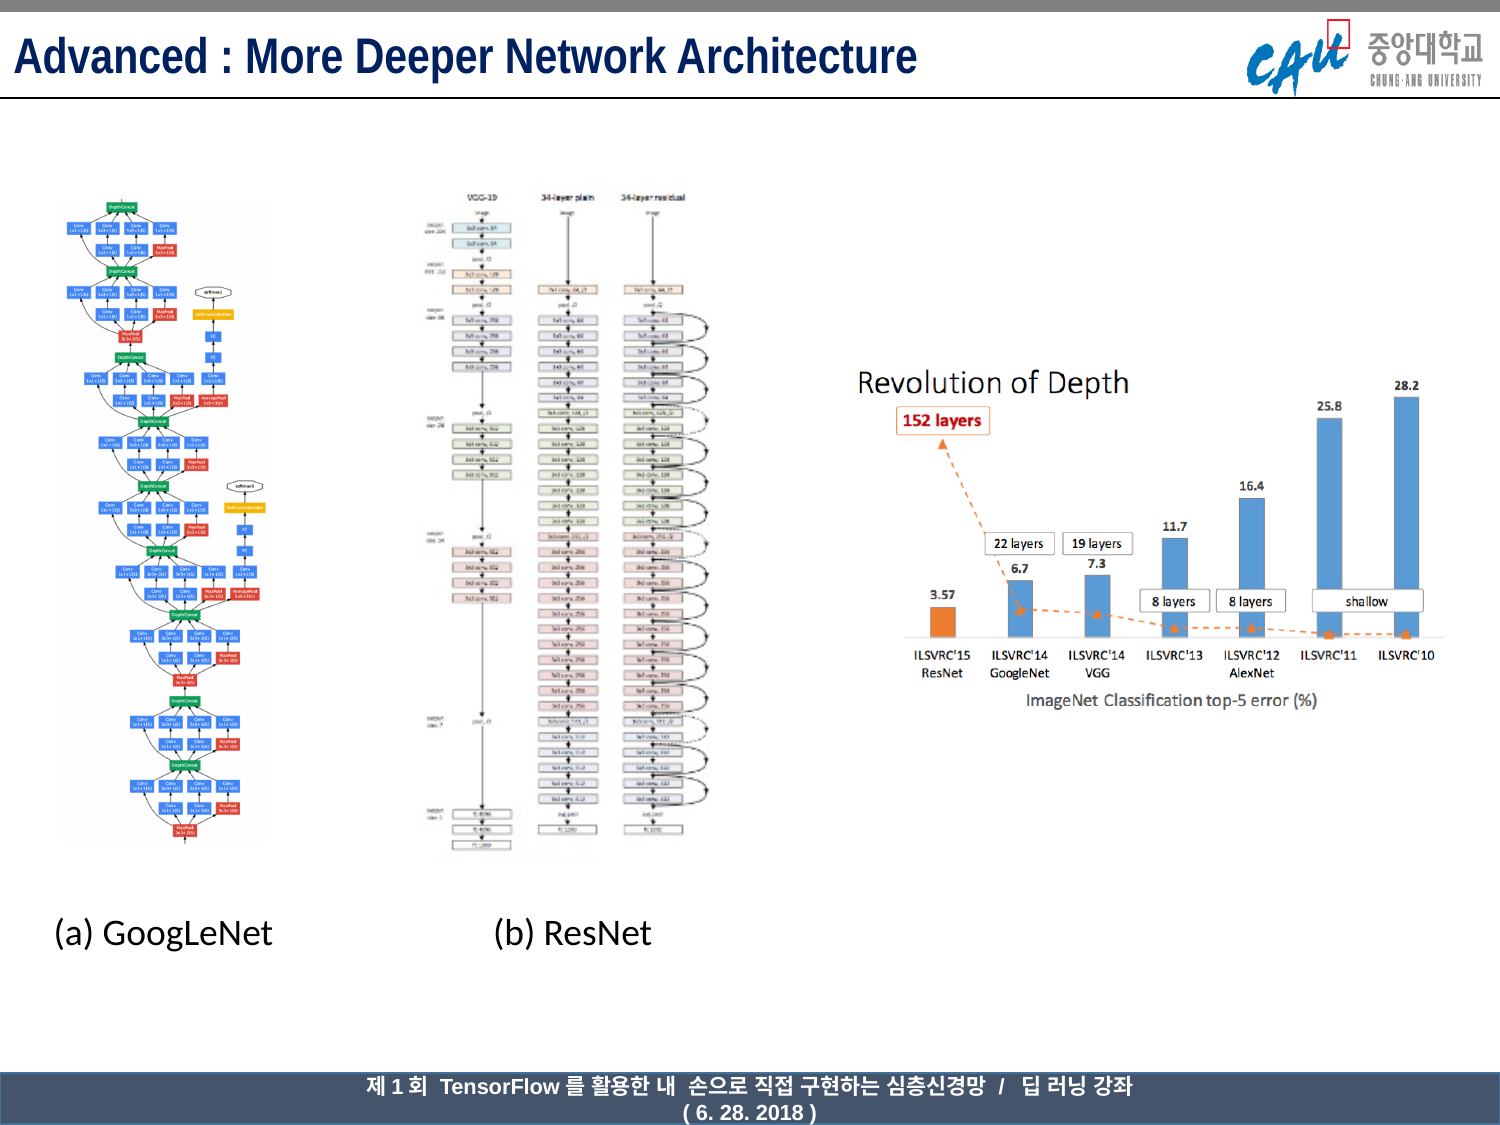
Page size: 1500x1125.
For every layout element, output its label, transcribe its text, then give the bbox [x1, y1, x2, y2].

picture [848, 350, 1469, 715]
text_box Advanced : More Deeper Network Architecture [0, 4, 1173, 103]
text_box (a) GoogLeNet [7, 900, 320, 961]
text_box 제1회 TensorFlow를 활용한 내 손으로 직접 구현하는 심층신경망 / 딥 러닝 강좌 ( 6. 28. 2018 ) [0, 1072, 1500, 1125]
picture [1227, 5, 1500, 110]
text_box (b) ResNet [417, 900, 729, 961]
picture [0, 154, 757, 861]
